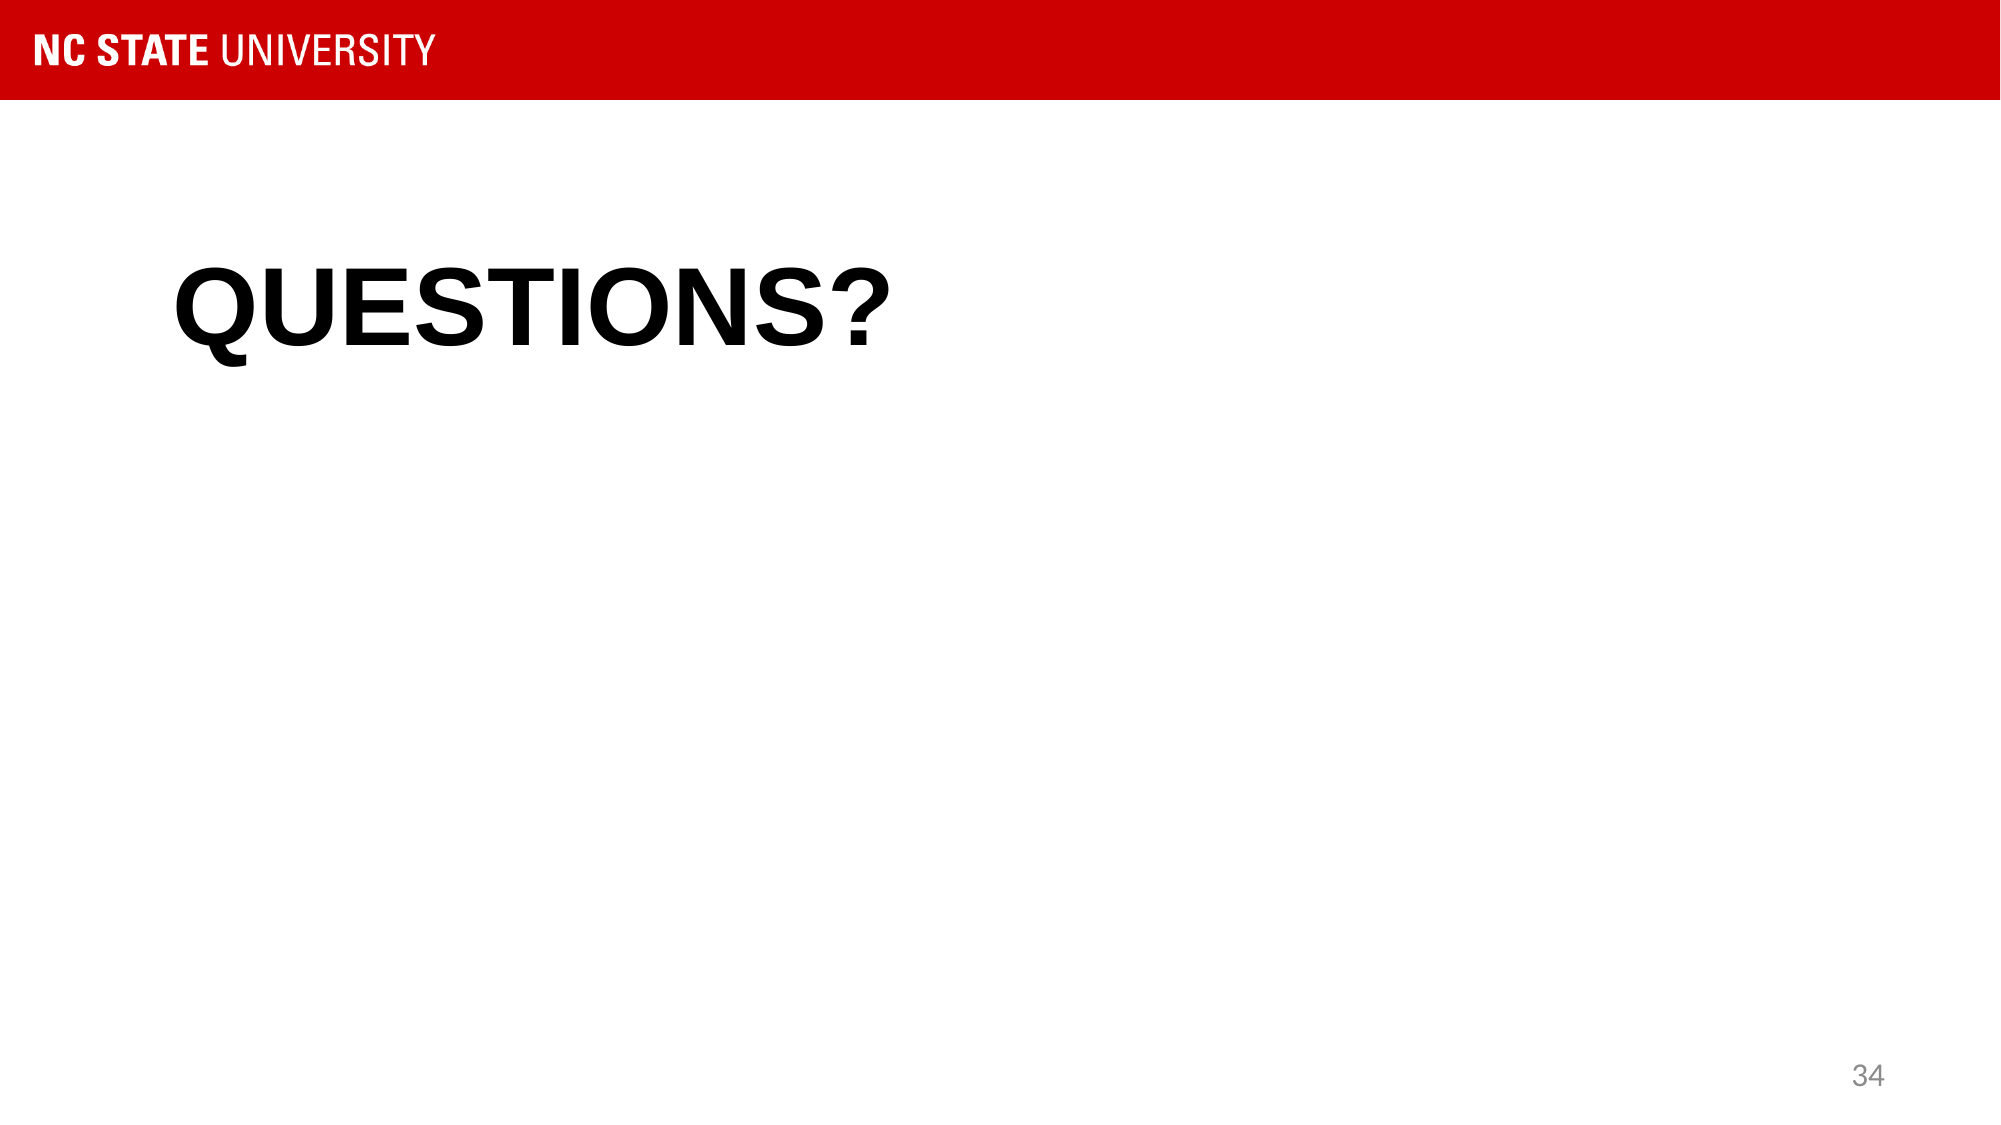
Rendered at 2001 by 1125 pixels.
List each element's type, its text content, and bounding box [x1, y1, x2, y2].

slide_number 34 [1433, 1042, 1900, 1103]
title Questions? [157, 226, 1858, 450]
picture [0, 0, 2001, 100]
